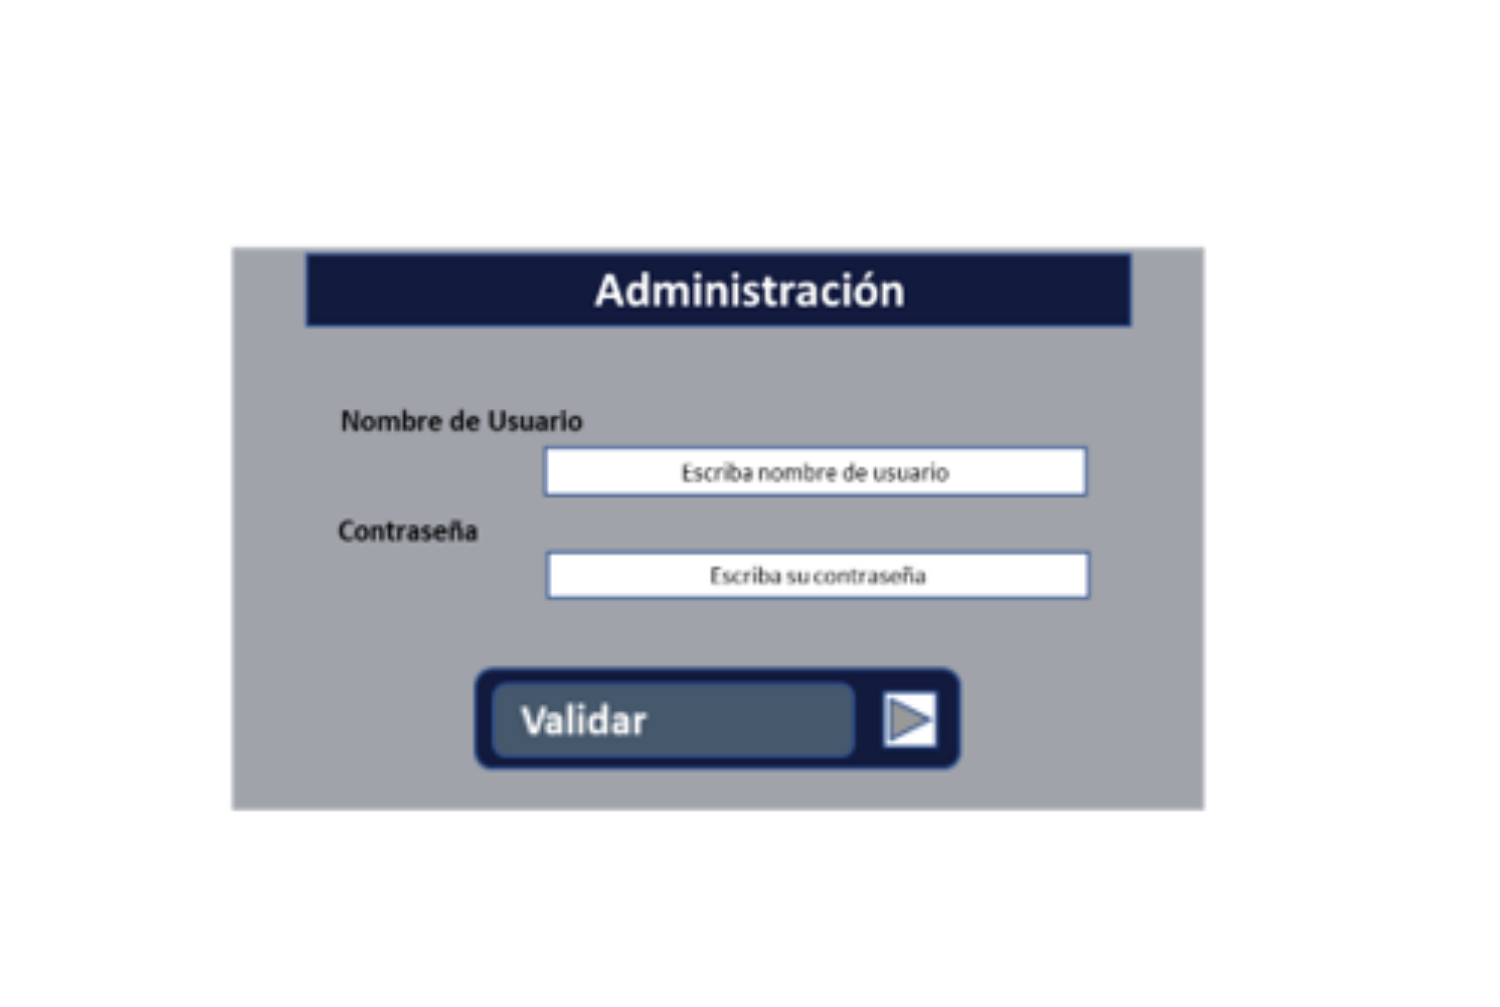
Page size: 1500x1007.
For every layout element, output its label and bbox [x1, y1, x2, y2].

picture [220, 233, 1231, 822]
